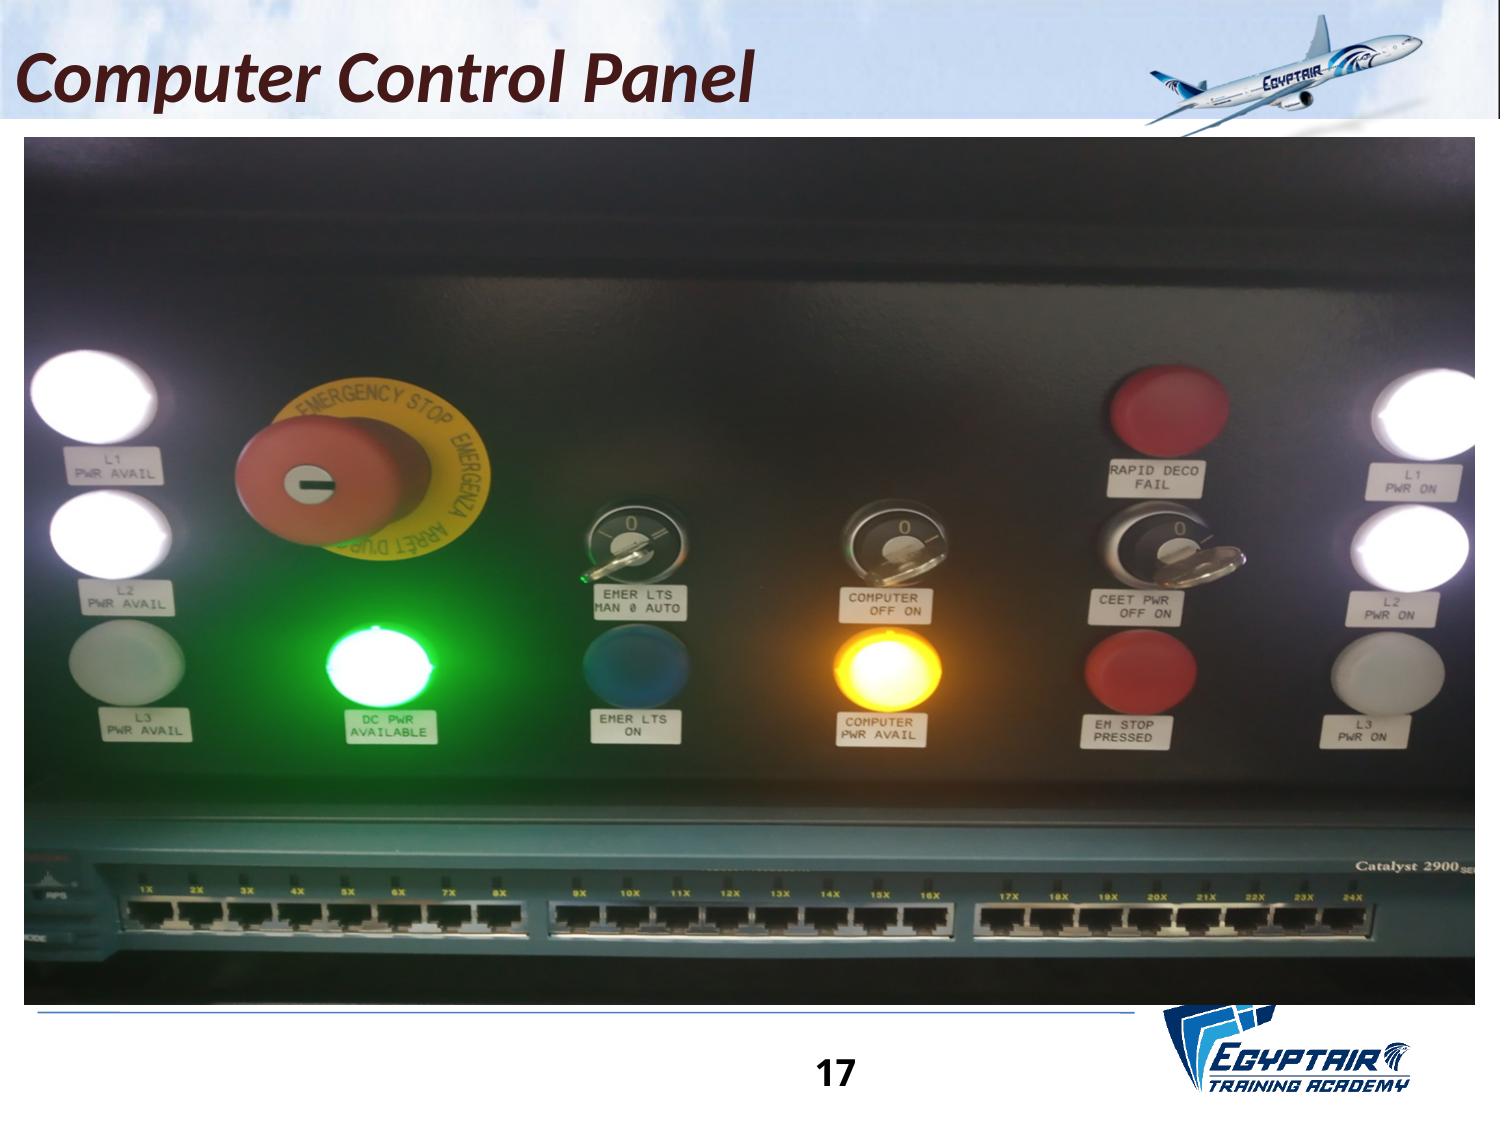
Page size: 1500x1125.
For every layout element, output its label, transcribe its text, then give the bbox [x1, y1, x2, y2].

picture [1075, 0, 1500, 137]
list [24, 137, 1476, 1006]
title Computer Control Panel [0, 0, 1075, 135]
picture [1136, 1006, 1452, 1125]
footer [512, 1042, 988, 1103]
